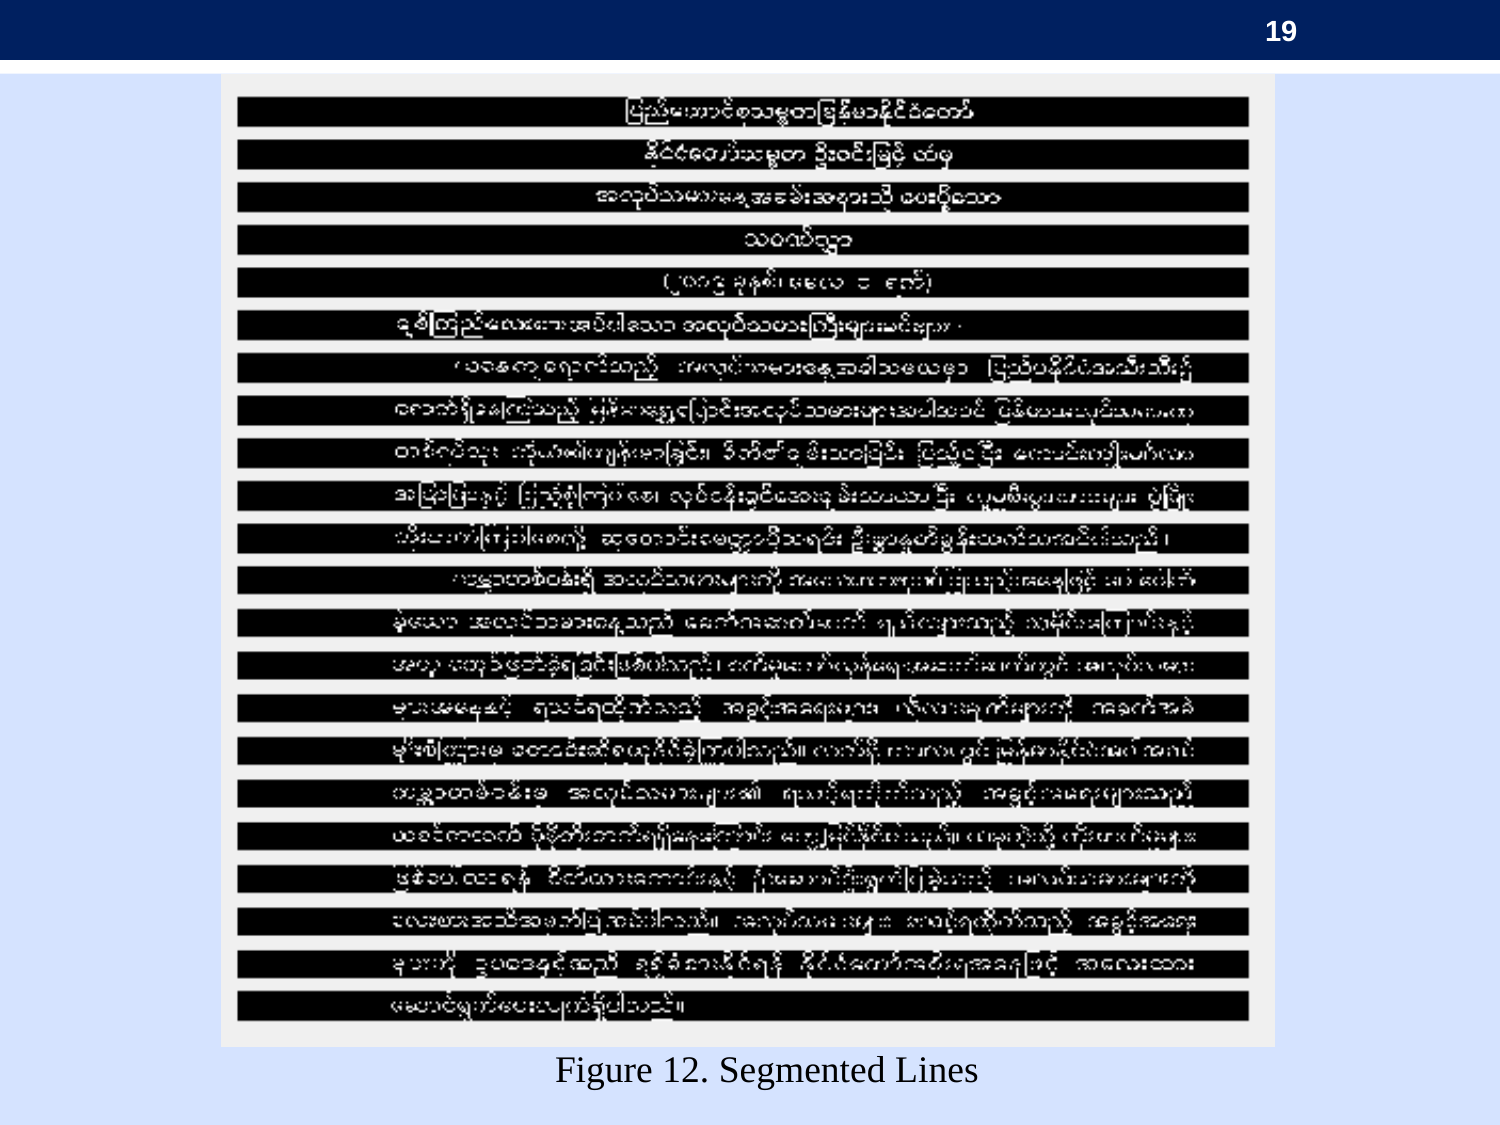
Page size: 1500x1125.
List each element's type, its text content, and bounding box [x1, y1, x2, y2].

slide_number 19 [1250, 3, 1425, 57]
text_box Figure 12. Segmented Lines [446, 1056, 1087, 1098]
picture [221, 74, 1276, 1048]
